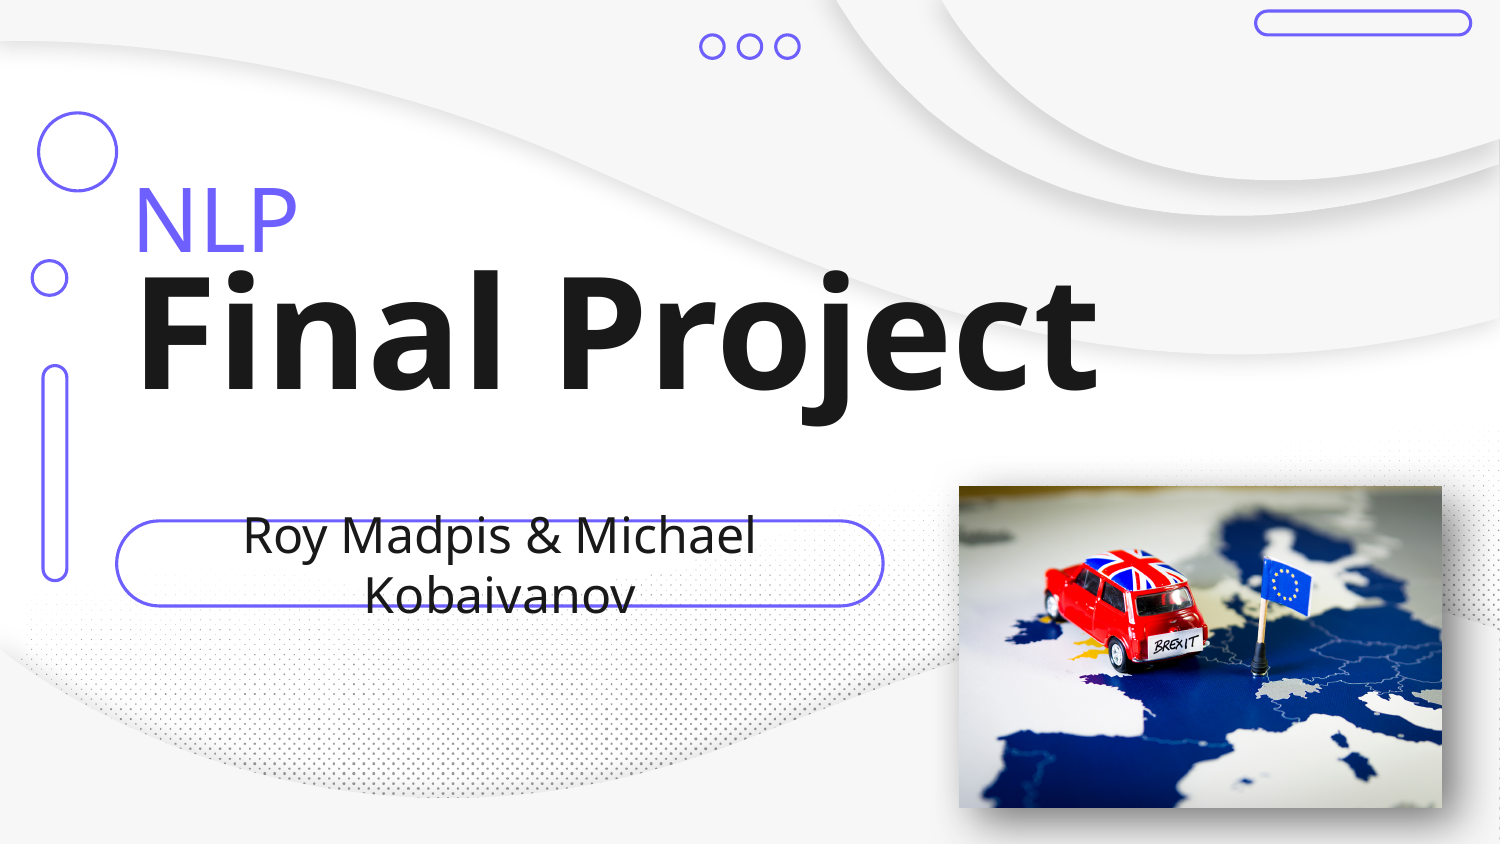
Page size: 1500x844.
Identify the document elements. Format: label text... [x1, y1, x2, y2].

subtitle Roy Madpis & Michael Kobaivanov [116, 524, 884, 603]
title NLP Final Project [116, 103, 1402, 501]
picture [959, 485, 1442, 808]
text_box [143, 520, 857, 524]
